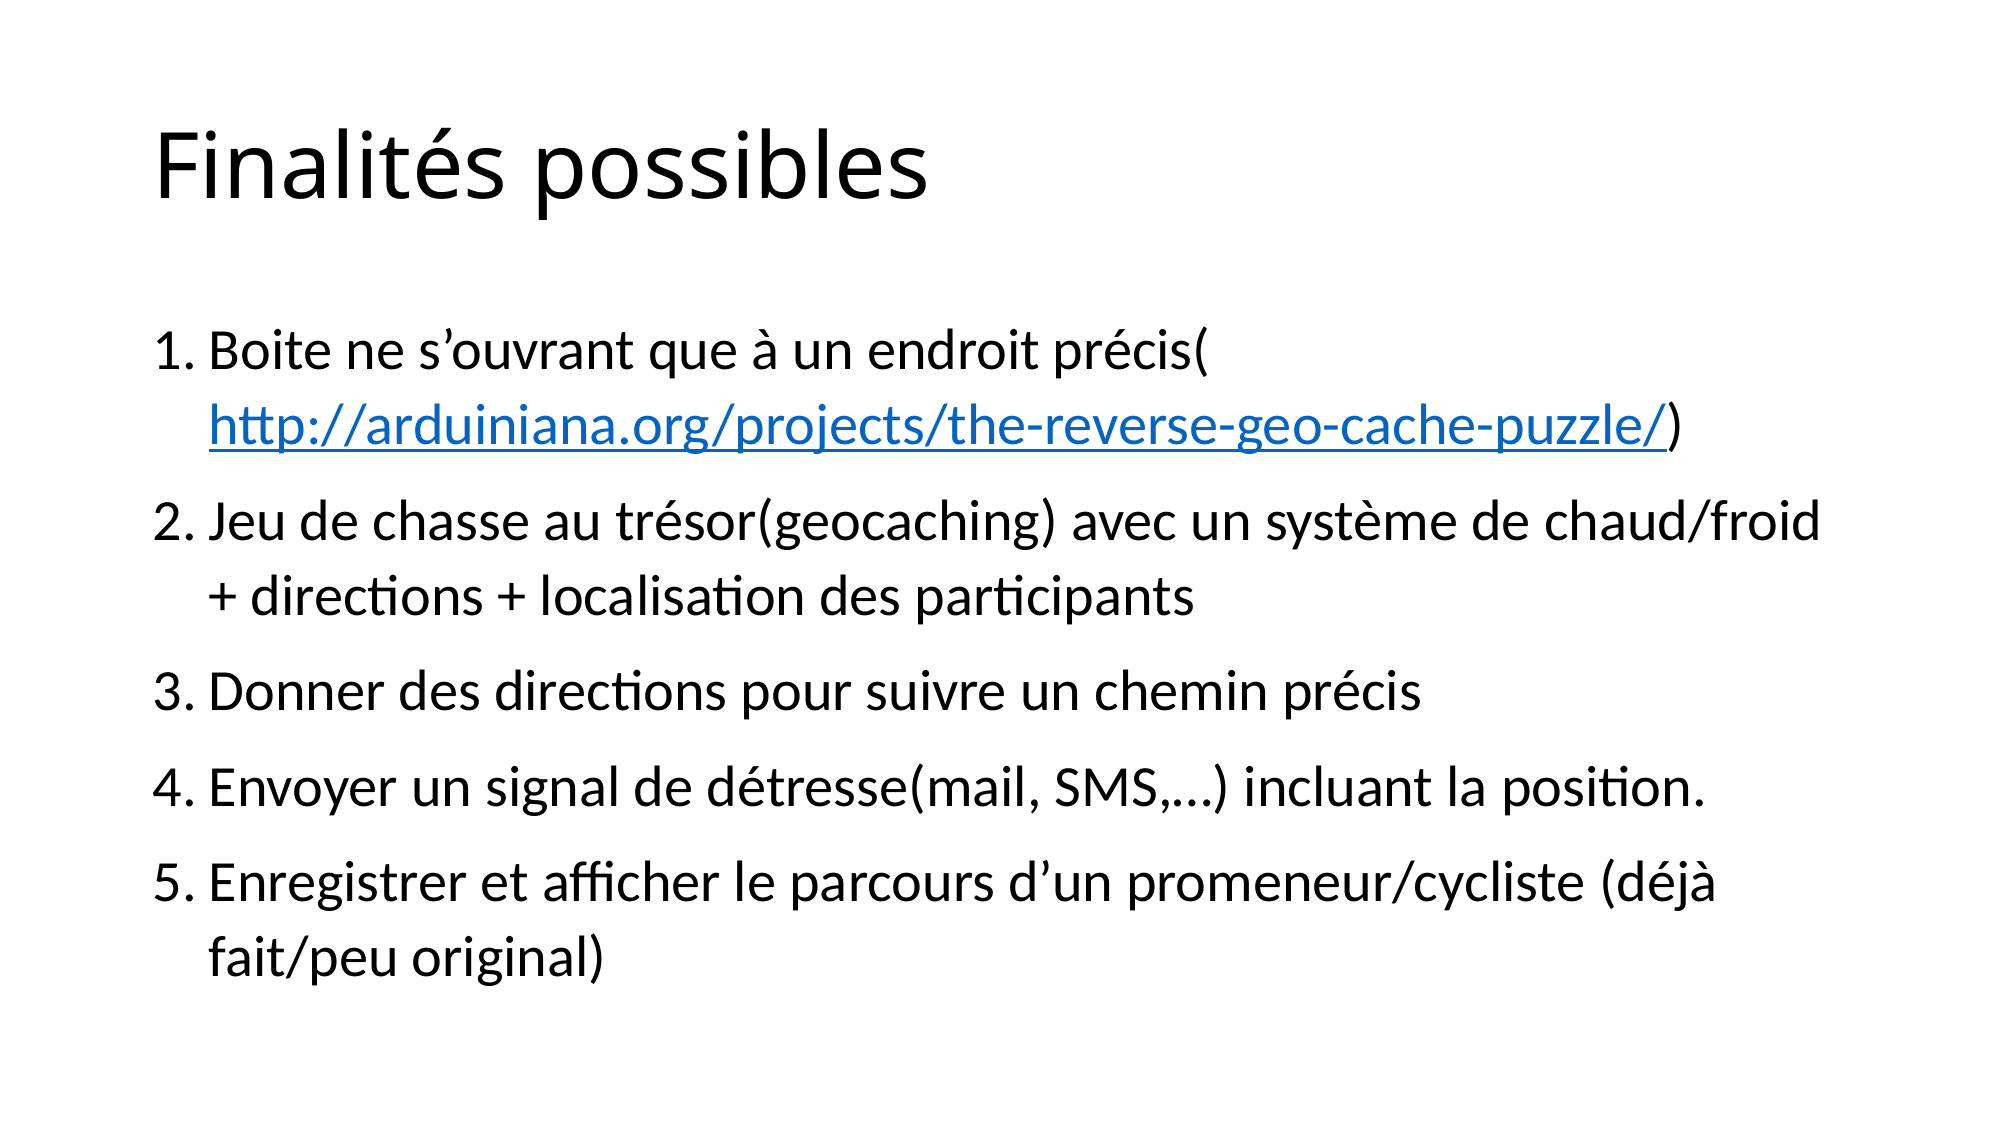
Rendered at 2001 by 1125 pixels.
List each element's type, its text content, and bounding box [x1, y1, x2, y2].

list Boite ne s’ouvrant que à un endroit précis(http://arduiniana.org/projects/the-reverse-geo-cache-puzzle/) Jeu de chasse au trésor(geocaching) avec un système de chaud/froid + directions + localisation des participants Donner des directions pour suivre un chemin précis Envoyer un signal de détresse(mail, SMS,…) incluant la position. Enregistrer et afficher le parcours d’un promeneur/cycliste (déjà fait/peu original) [137, 299, 1863, 1014]
title Finalités possibles [137, 59, 1863, 278]
